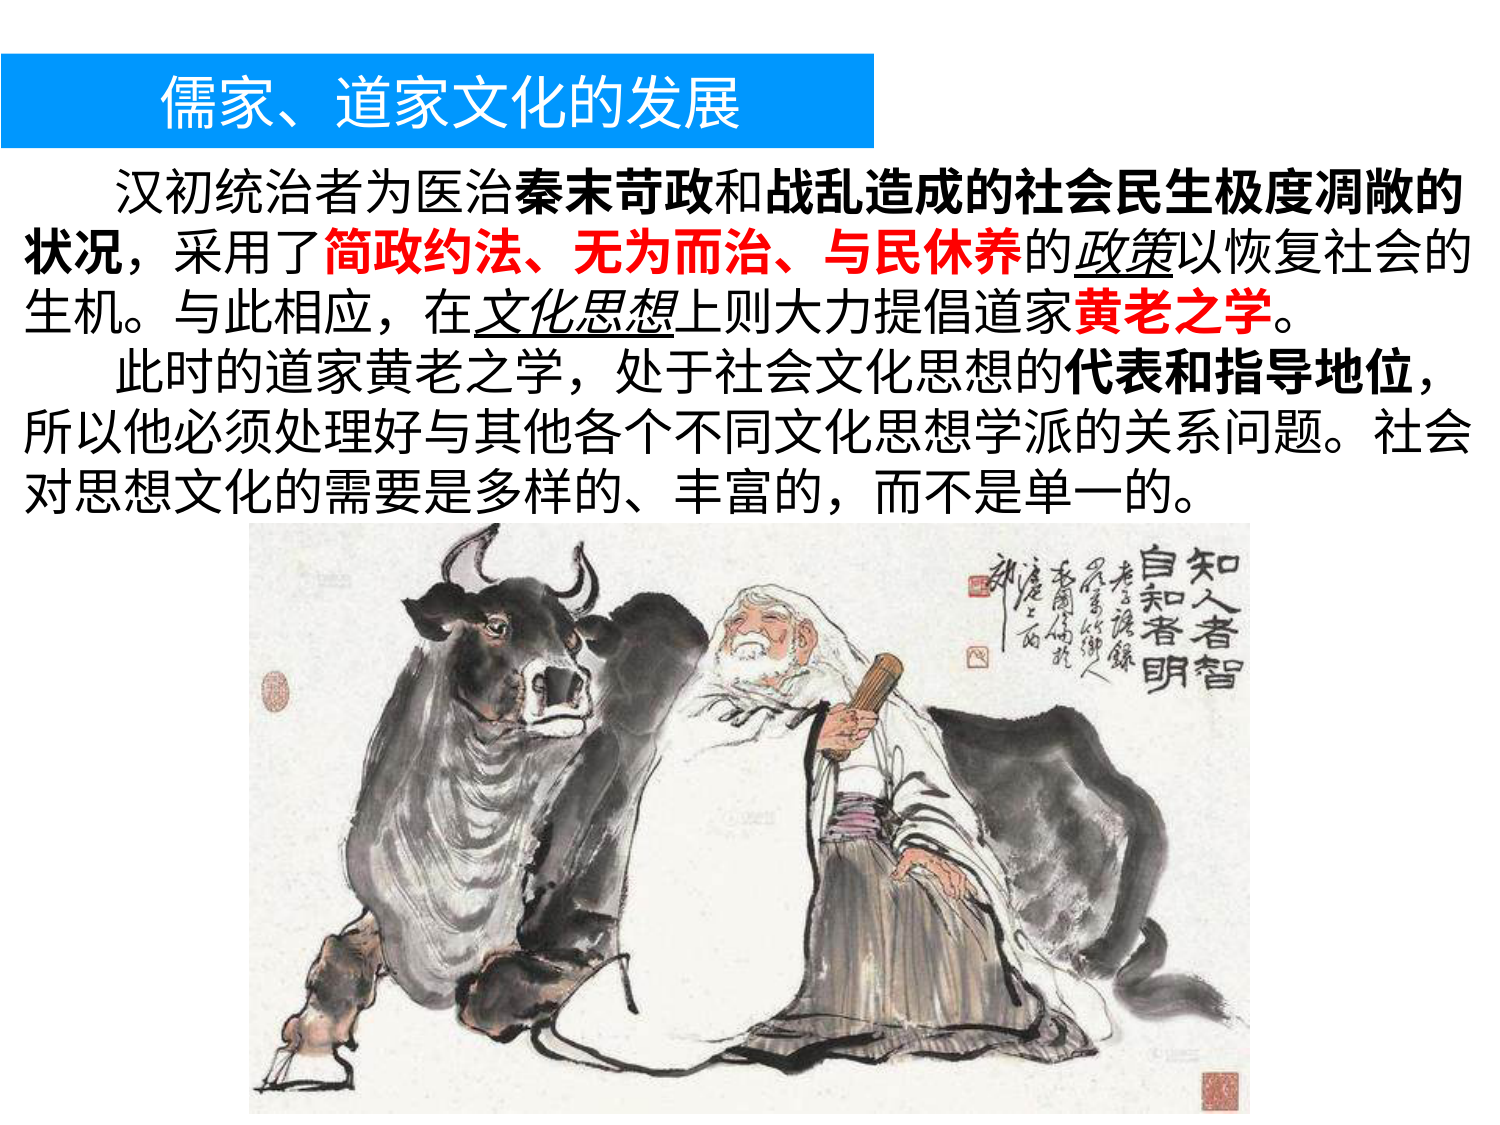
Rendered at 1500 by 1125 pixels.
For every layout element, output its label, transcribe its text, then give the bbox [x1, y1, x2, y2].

text_box 儒家、道家文化的发展 [1, 53, 874, 149]
text_box 汉初统治者为医治秦末苛政和战乱造成的社会民生极度凋敞的状况，采用了简政约法、无为而治、与民休养的政策以恢复社会的生机。与此相应，在文化思想上则大力提倡道家黄老之学。 此时的道家黄老之学，处于社会文化思想的代表和指导地位，所以他必须处理好与其他各个不同文化思想学派的关系问题。社会对思想文化的需要是多样的、丰富的，而不是单一的。 [8, 153, 1491, 588]
picture [249, 523, 1250, 1115]
